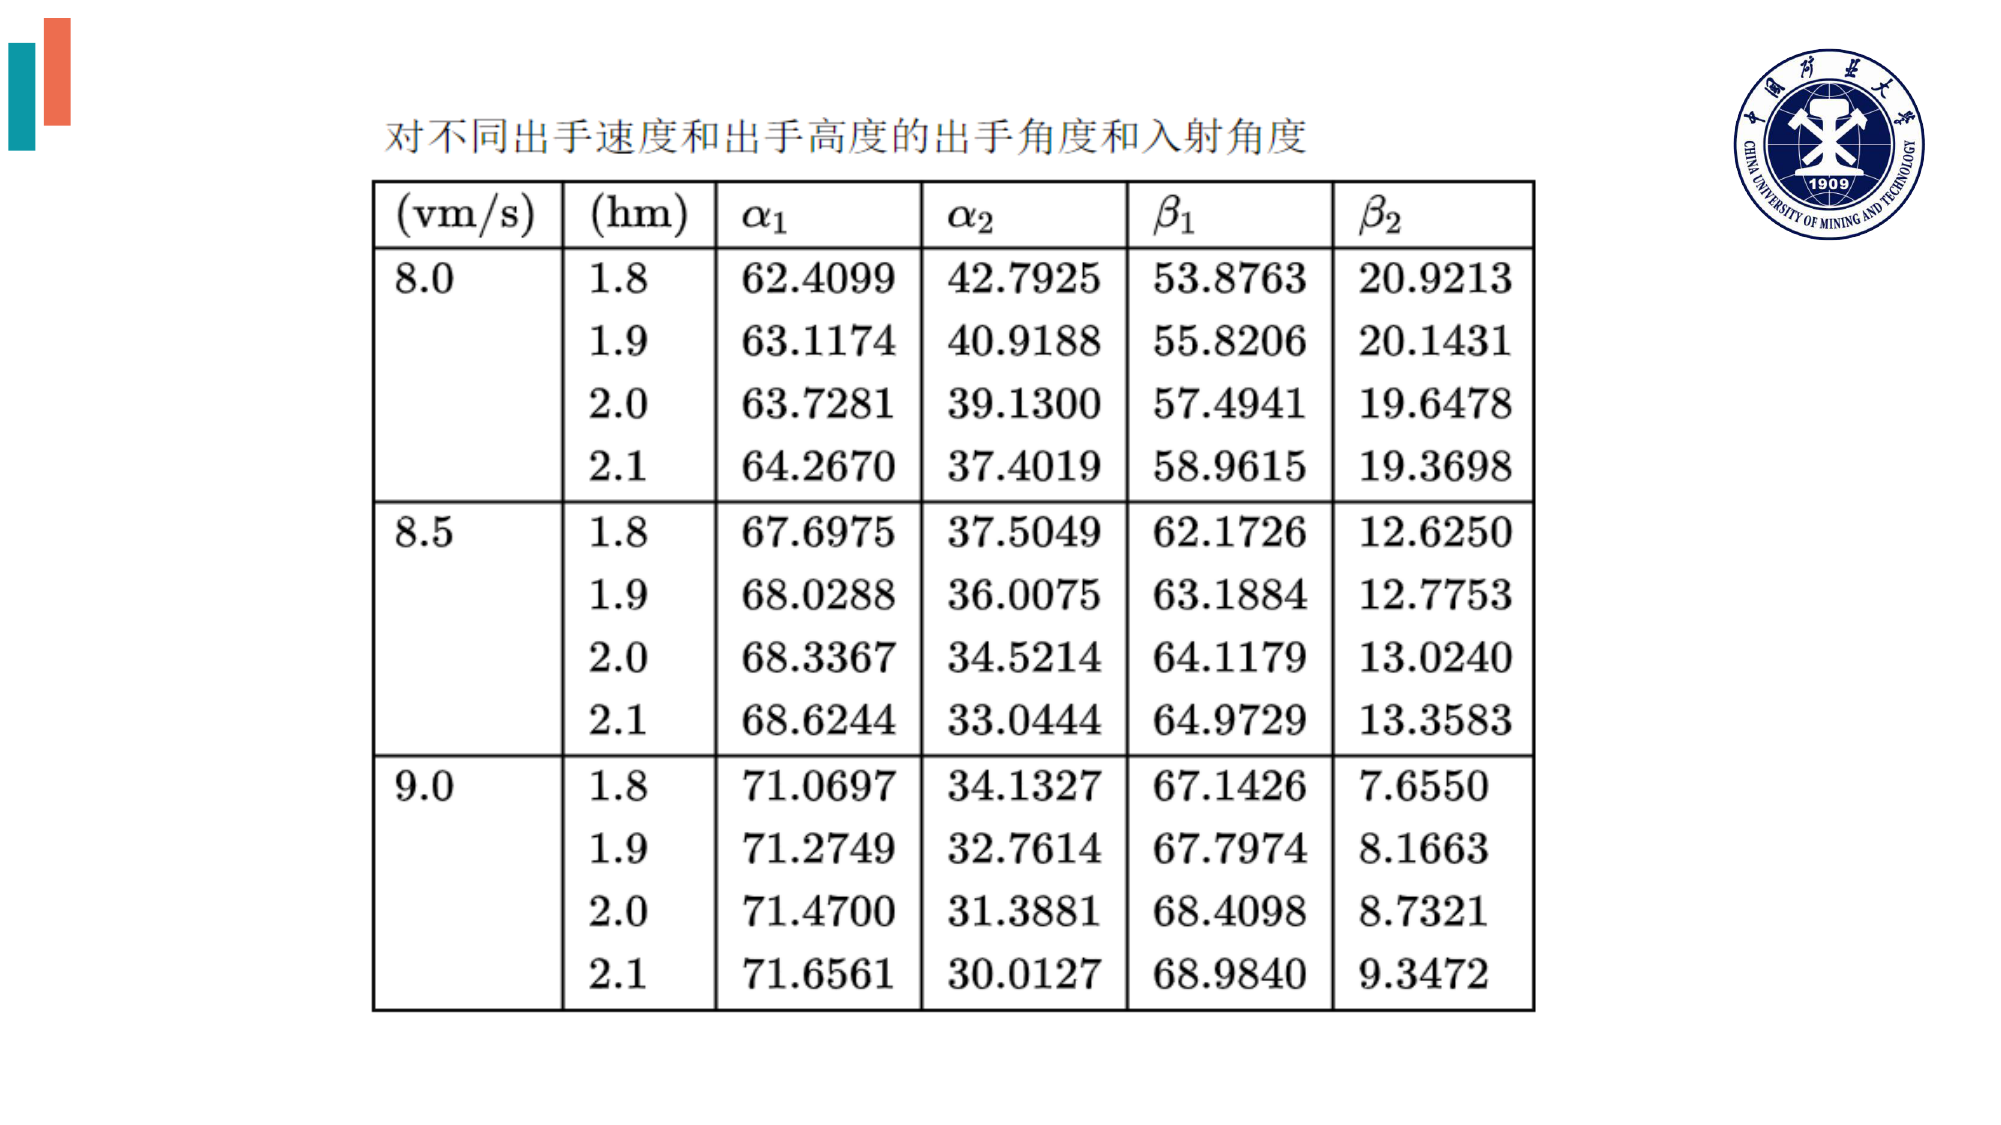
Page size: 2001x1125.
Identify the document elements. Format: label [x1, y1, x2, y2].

text_box [43, 17, 72, 127]
picture [320, 88, 1569, 1037]
picture [1706, 19, 1959, 272]
text_box [7, 42, 36, 152]
